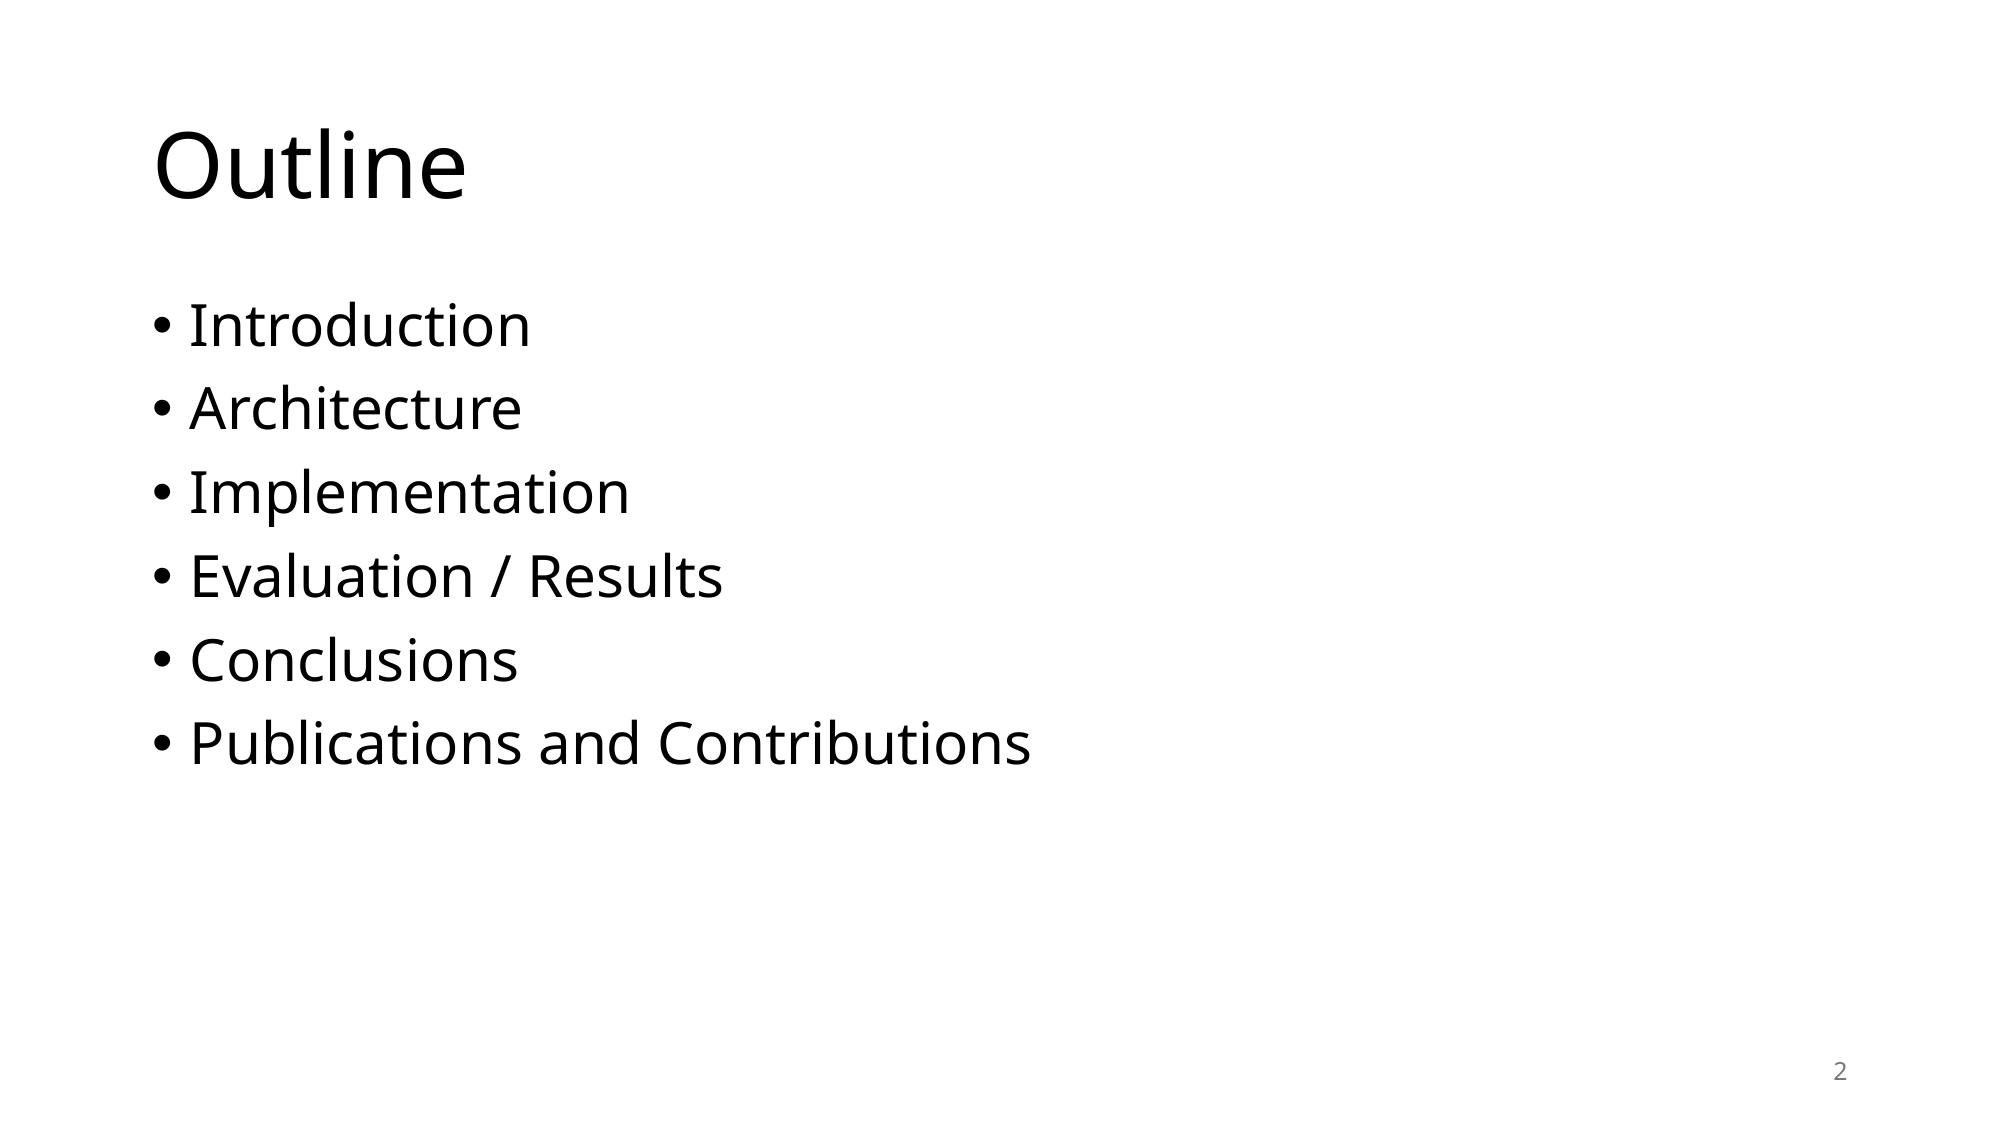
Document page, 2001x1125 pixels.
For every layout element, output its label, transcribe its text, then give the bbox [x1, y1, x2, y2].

slide_number 2 [1412, 1042, 1863, 1103]
title Outline [137, 59, 1863, 278]
list Introduction Architecture Implementation Evaluation / Results Conclusions Publications and Contributions [137, 288, 1906, 1014]
